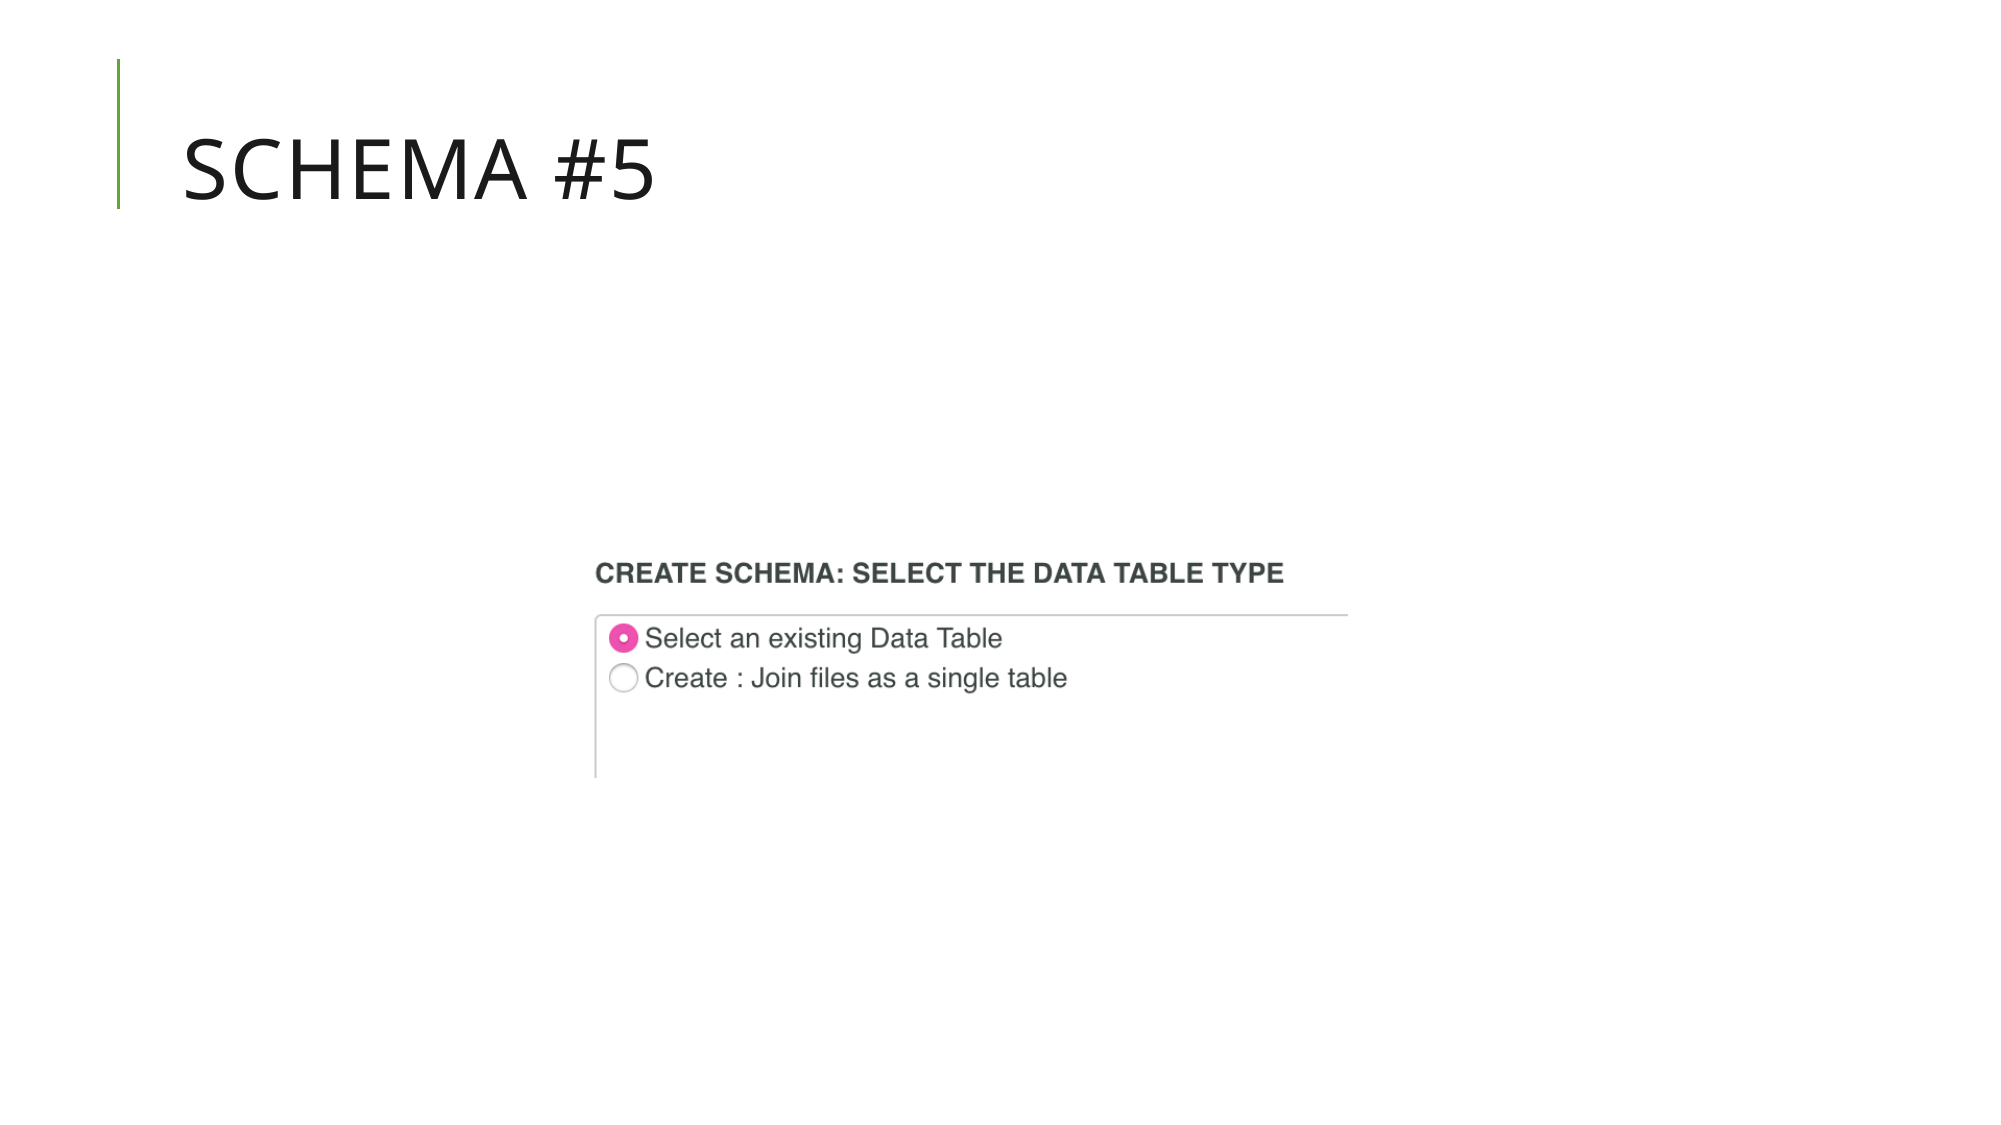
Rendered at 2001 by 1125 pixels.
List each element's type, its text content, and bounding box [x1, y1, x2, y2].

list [582, 539, 1348, 778]
title SCHEMA #5 [168, 96, 1763, 255]
